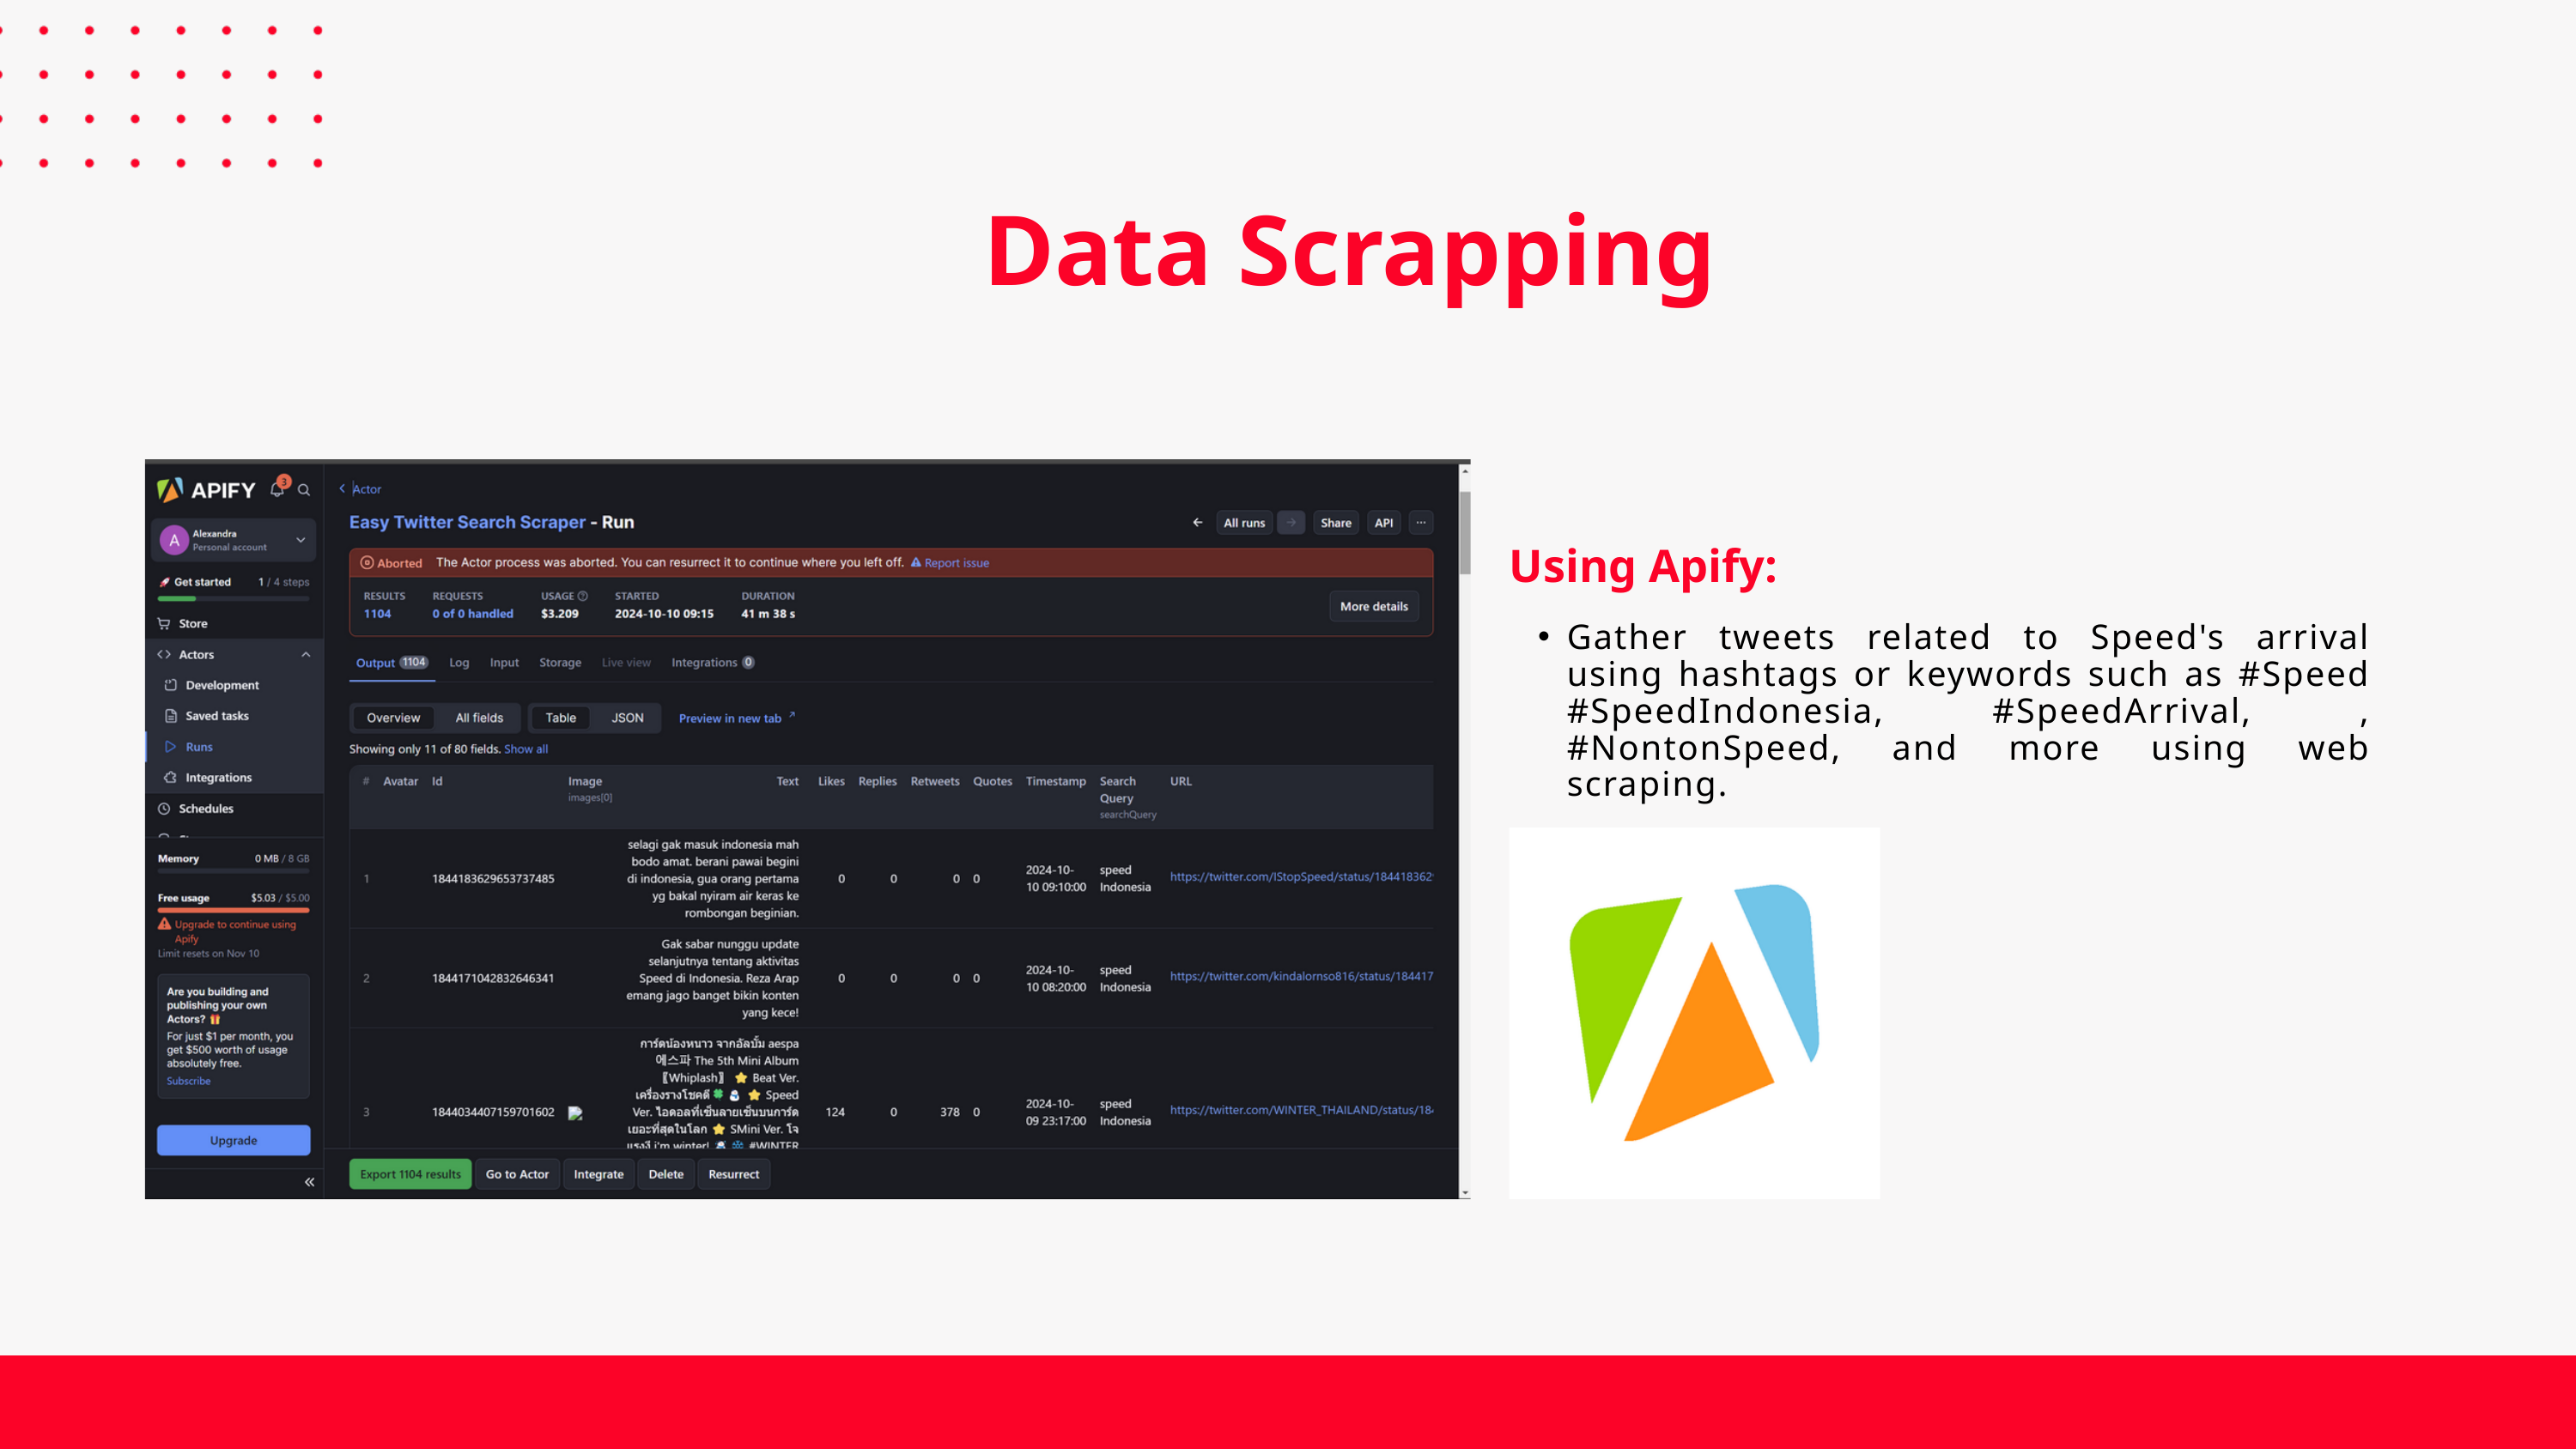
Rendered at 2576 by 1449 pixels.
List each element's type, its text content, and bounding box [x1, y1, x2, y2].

text_box [144, 459, 1471, 1199]
text_box [0, 0, 323, 168]
text_box [1509, 840, 1880, 1199]
text_box Using Apify: [1509, 544, 1844, 592]
text_box Data Scrapping [856, 203, 1844, 305]
text_box Gather tweets related to Speed's arrival using hashtags or keywords such as #Speed #SpeedIndonesia, #SpeedArrival, , #NontonSpeed, and more using web scraping. [1509, 619, 2372, 840]
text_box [0, 1355, 2576, 1449]
